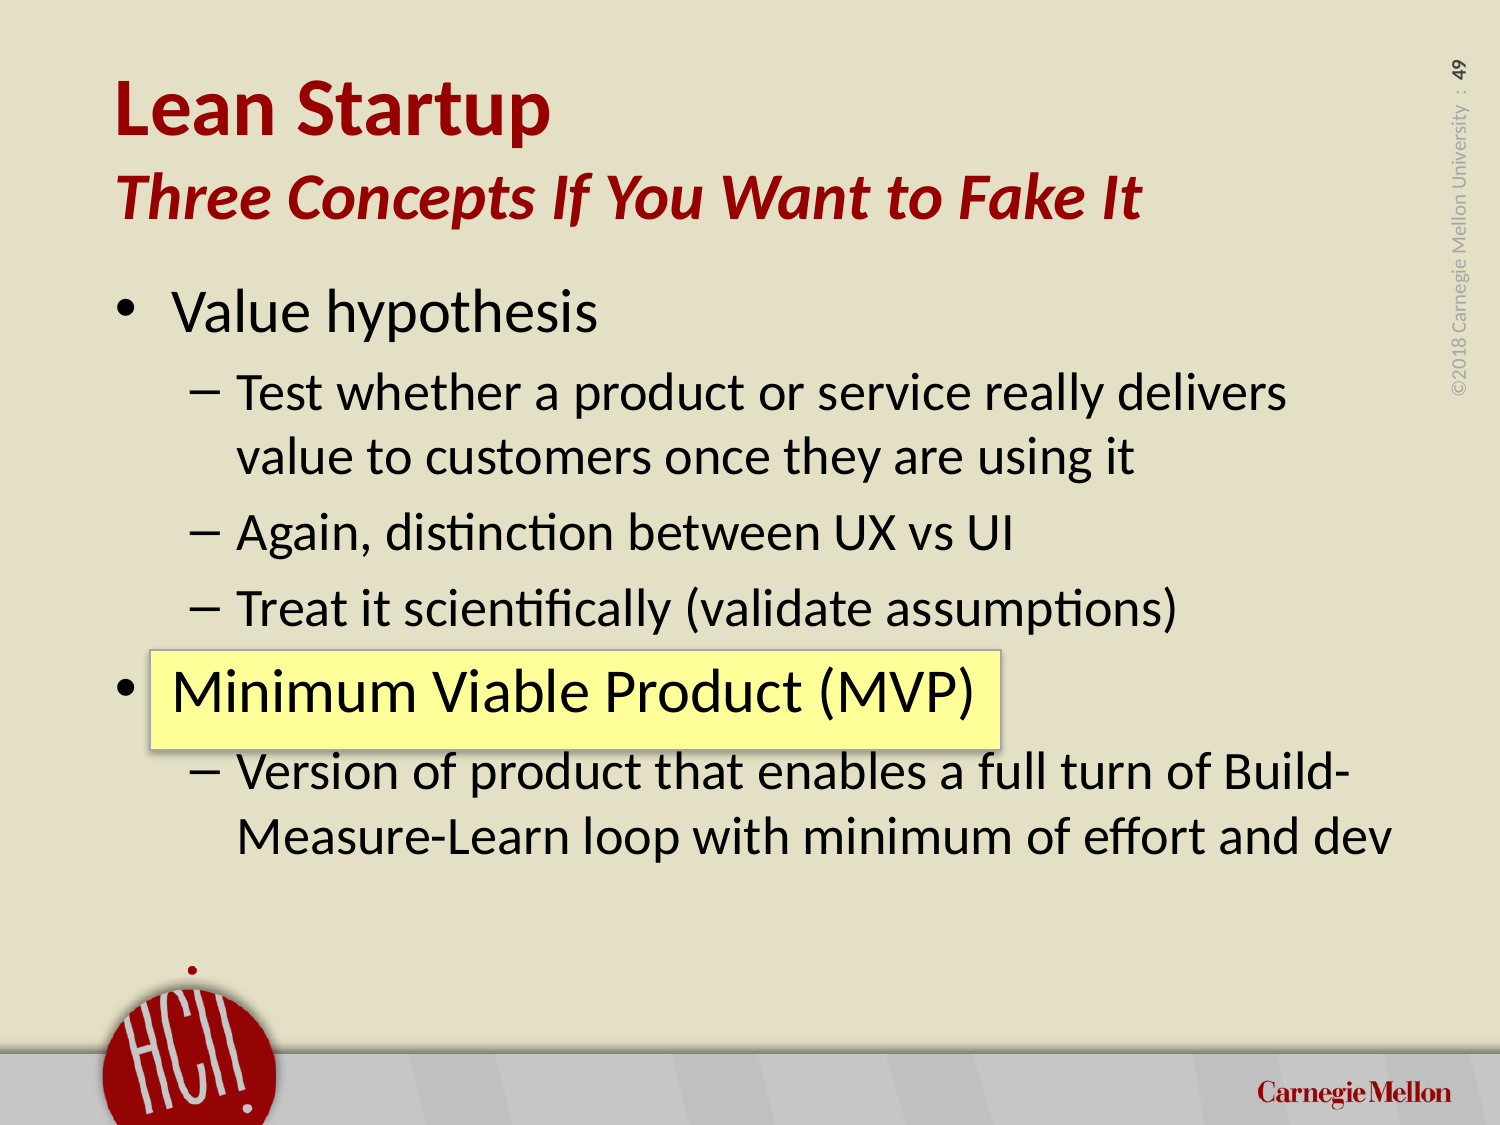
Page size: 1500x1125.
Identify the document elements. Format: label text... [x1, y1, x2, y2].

picture [0, 0, 1500, 1125]
list Value hypothesis Test whether a product or service really delivers value to customers once they are using it Again, distinction between UX vs UI Treat it scientifically (validate assumptions) Minimum Viable Product (MVP) Version of product that enables a full turn of Build-Measure-Learn loop with minimum of effort and dev [99, 262, 1425, 1005]
title Lean Startup Three Concepts If You Want to Fake It [99, 45, 1425, 233]
